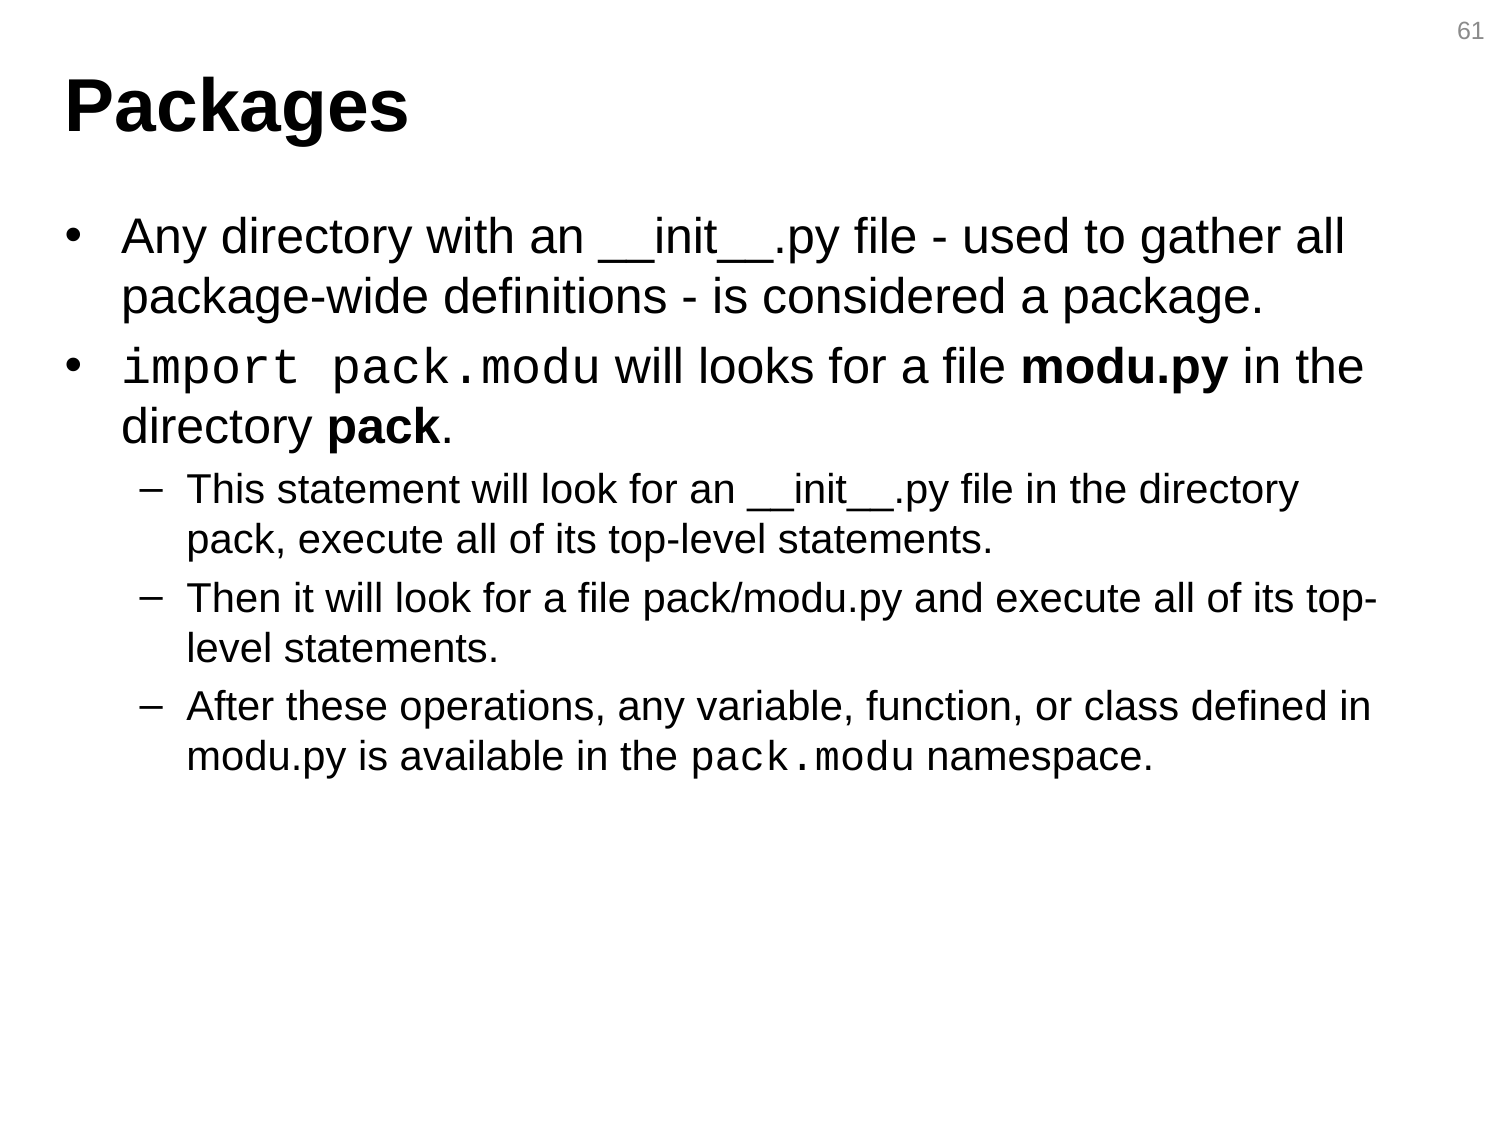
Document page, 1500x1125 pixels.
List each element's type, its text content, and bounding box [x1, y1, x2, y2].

list Any directory with an __init__.py file - used to gather all package-wide definitions - is considered a package. import pack.modu will looks for a file modu.py in the directory pack. This statement will look for an __init__.py file in the directory pack, execute all of its top-level statements. Then it will look for a file pack/modu.py and execute all of its top-level statements. After these operations, any variable, function, or class defined in modu.py is available in the pack.modu namespace. [49, 196, 1400, 939]
slide_number 61 [1149, 0, 1500, 60]
title Packages [49, 7, 1400, 195]
